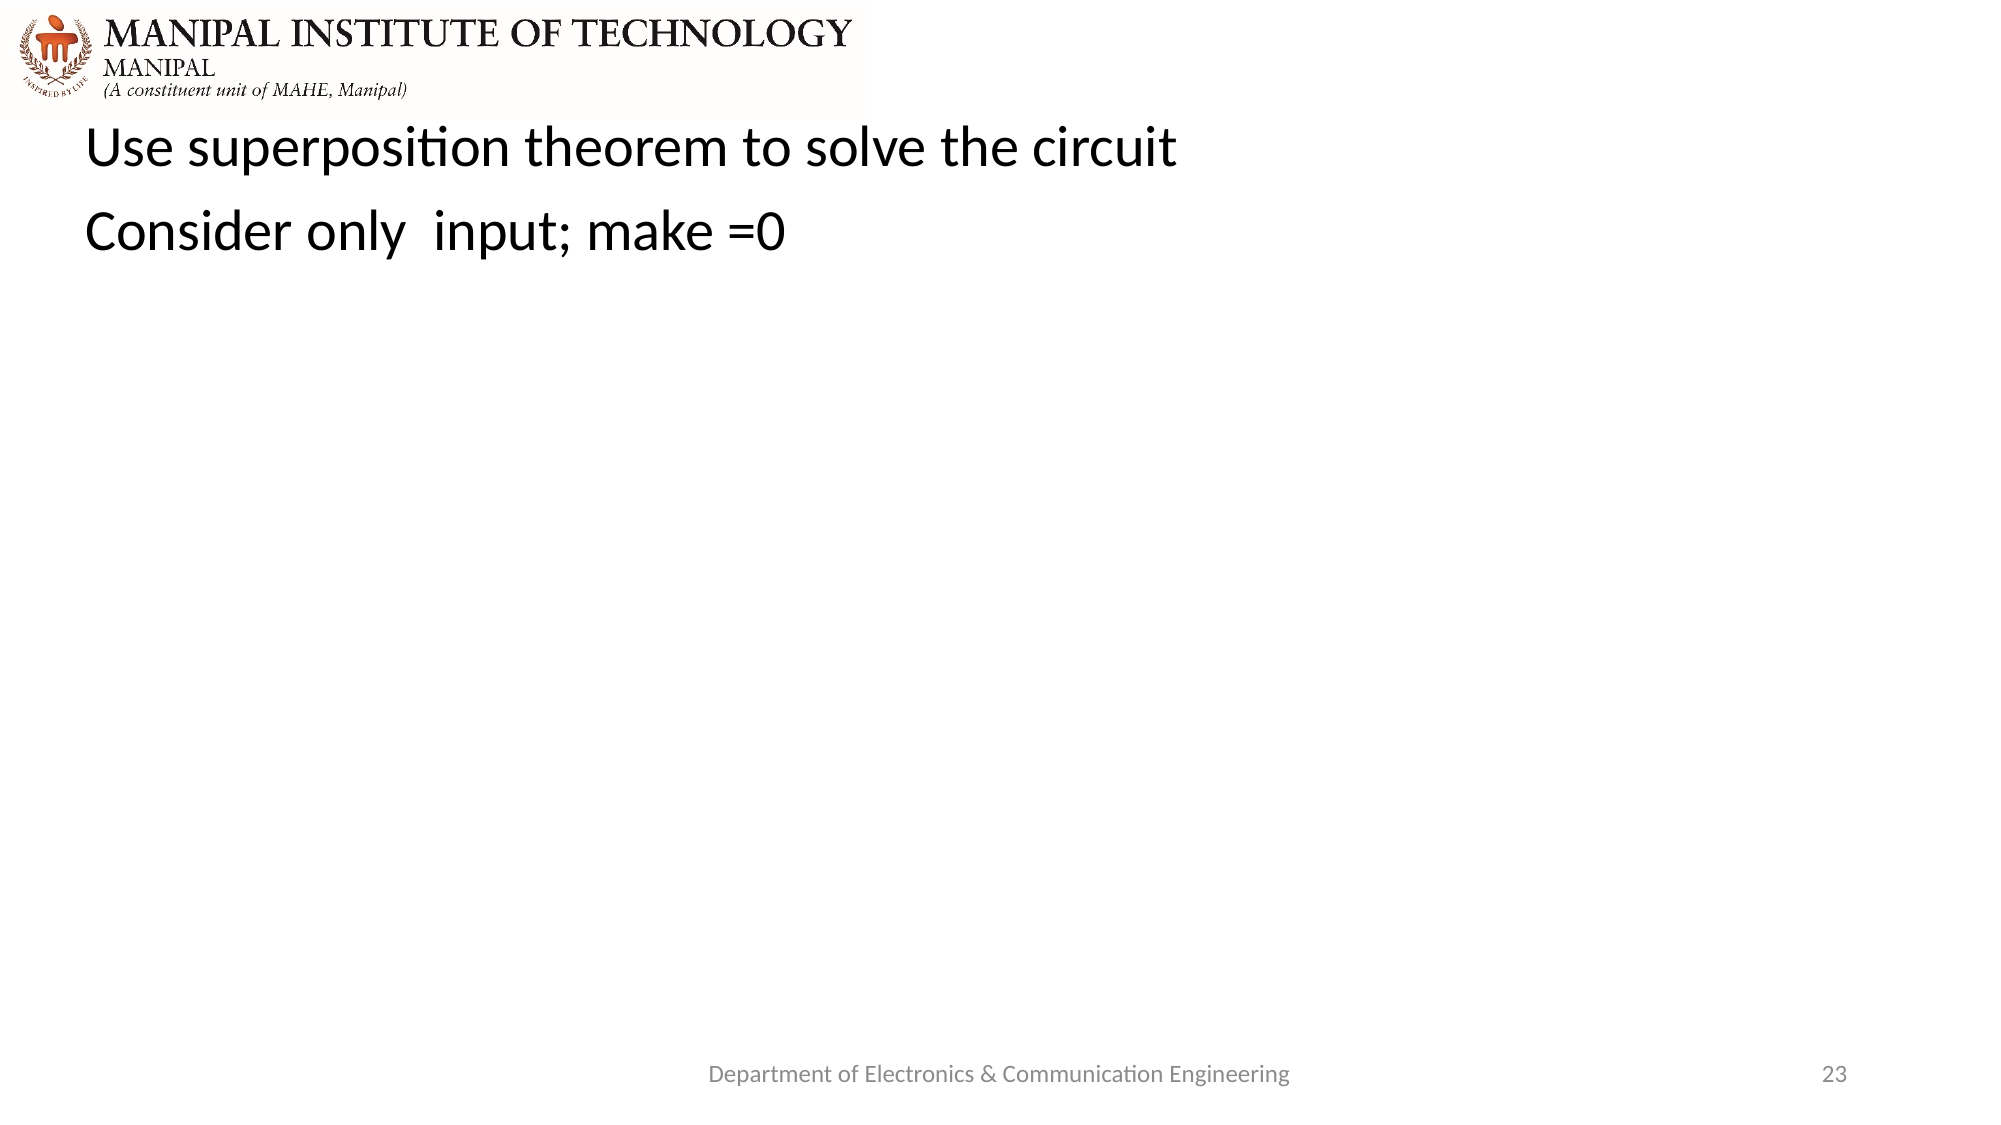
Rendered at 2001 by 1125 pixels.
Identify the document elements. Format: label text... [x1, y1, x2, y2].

picture [0, 2, 869, 119]
slide_number 23 [1412, 1042, 1863, 1103]
footer Department of Electronics & Communication Engineering [662, 1042, 1338, 1103]
